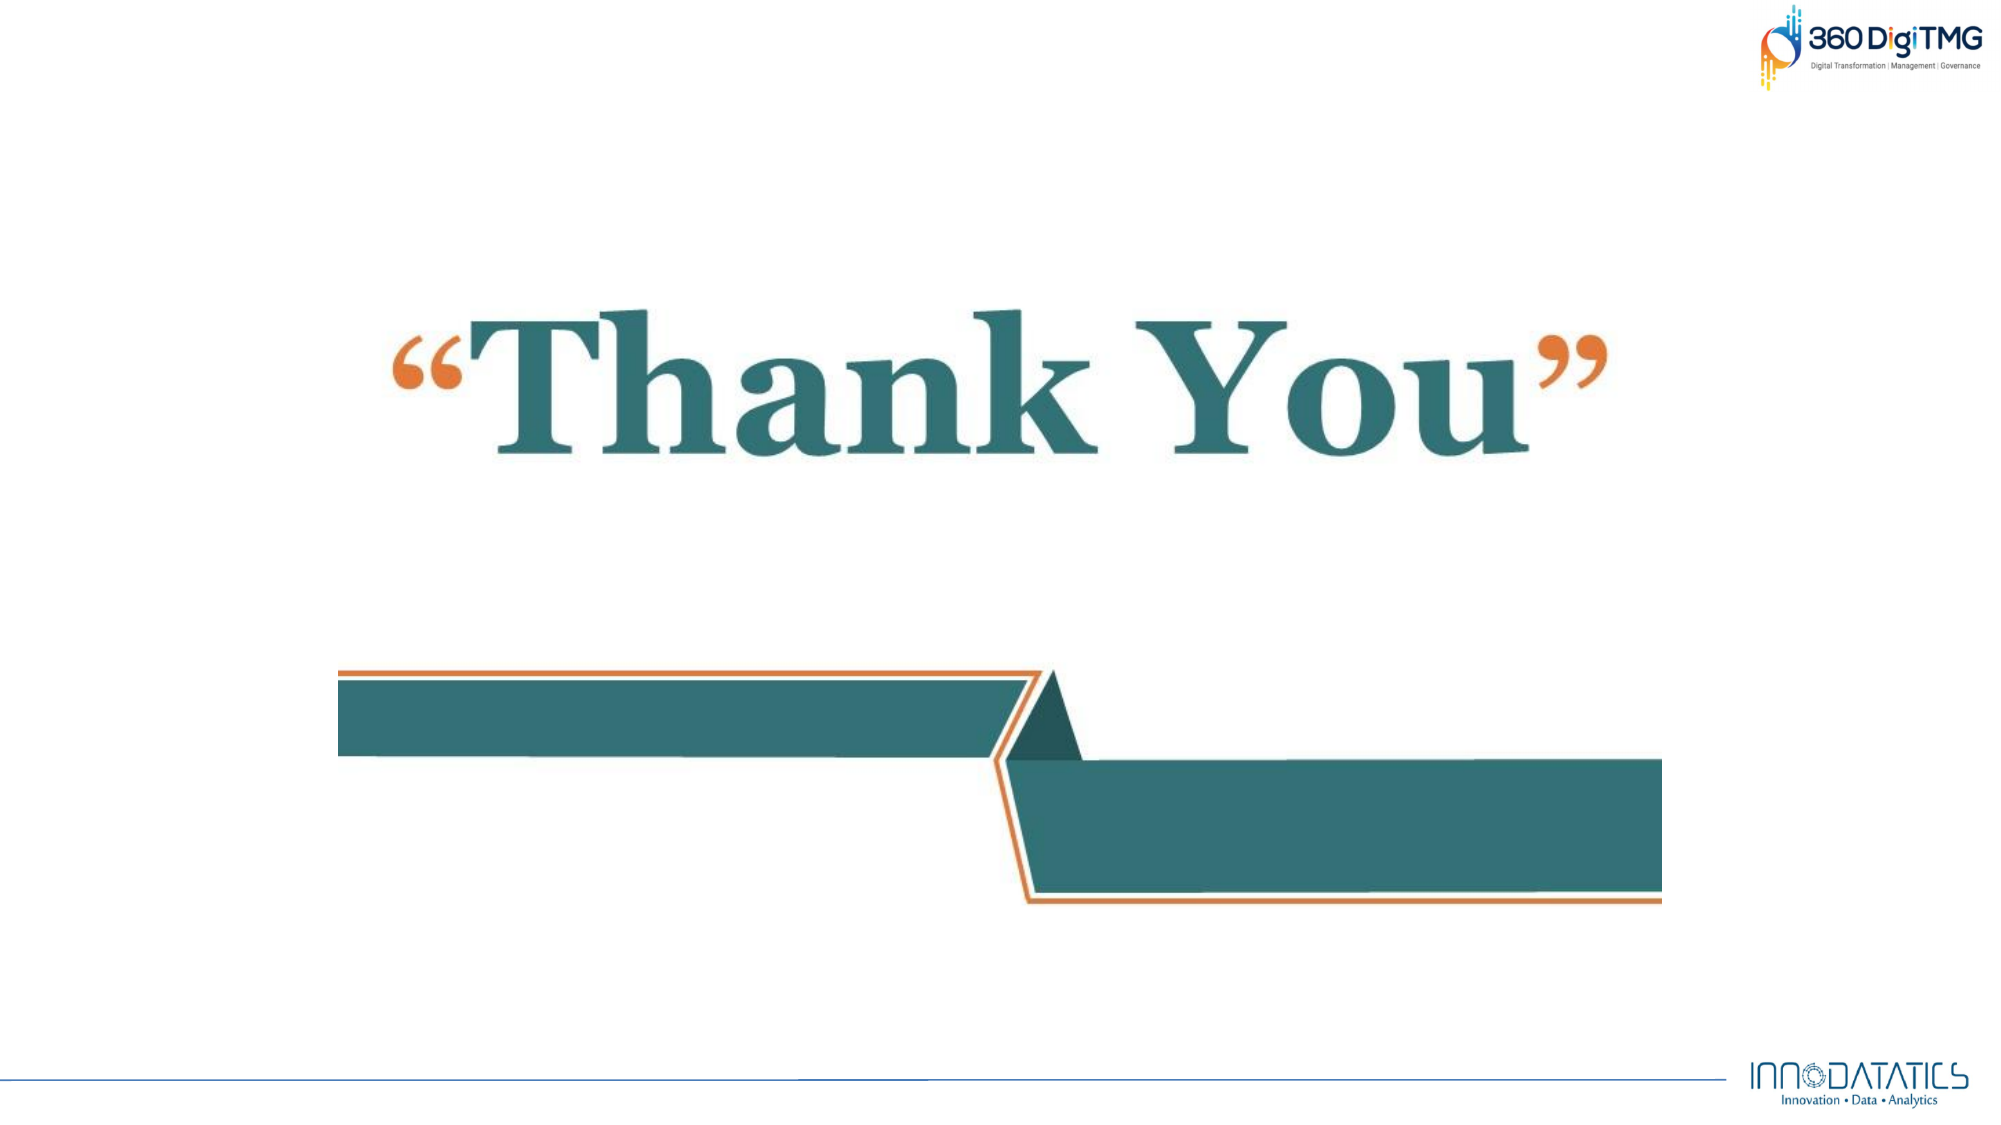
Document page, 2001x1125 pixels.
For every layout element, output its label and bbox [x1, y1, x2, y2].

picture [1748, 1042, 1978, 1125]
picture [337, 44, 1663, 1038]
picture [1749, 0, 2000, 93]
